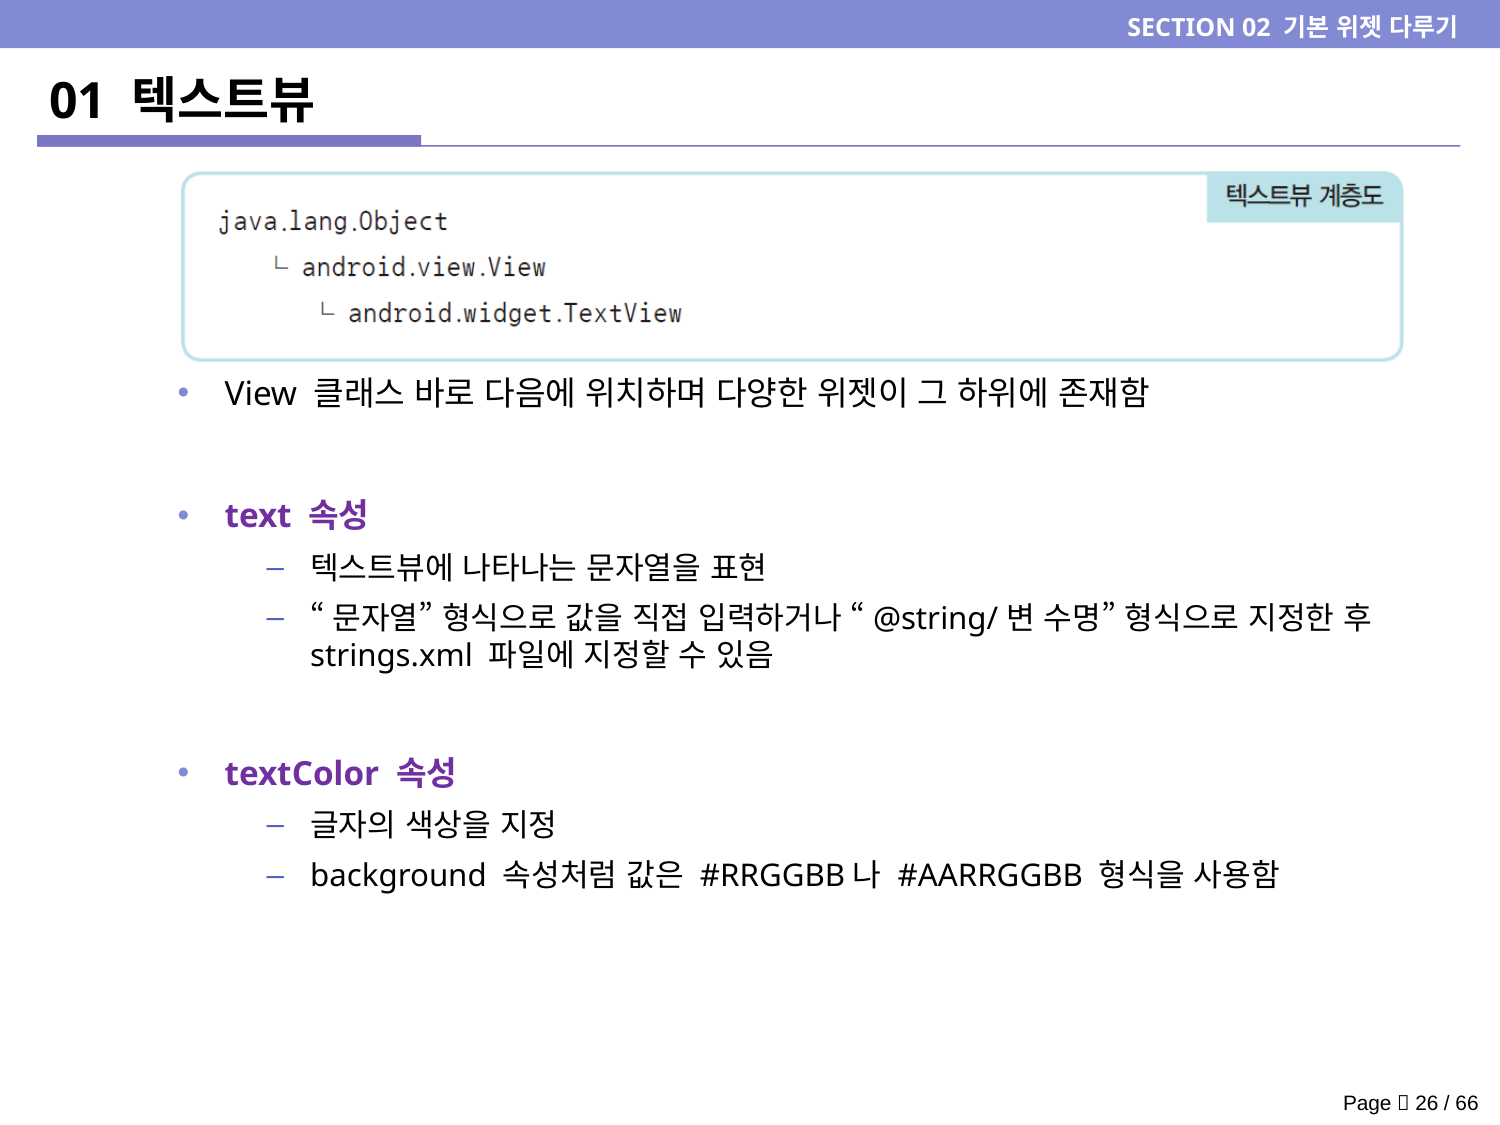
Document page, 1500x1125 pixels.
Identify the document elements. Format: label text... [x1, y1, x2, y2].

text_box SECTION 02 기본 위젯 다루기 [1112, 3, 1500, 49]
list View 클래스 바로 다음에 위치하며 다양한 위젯이 그 하위에 존재함 text 속성 텍스트뷰에 나타나는 문자열을 표현 “문자열” 형식으로 값을 직접 입력하거나 “@string/변 수명” 형식으로 지정한 후 strings.xml 파일에 지정할 수 있음 textColor 속성 글자의 색상을 지정 background 속성처럼 값은 #RRGGBB나 #AARRGGBB 형식을 사용함 [104, 171, 1382, 880]
picture [179, 168, 1406, 366]
title 01 텍스트뷰 [48, 67, 1448, 132]
